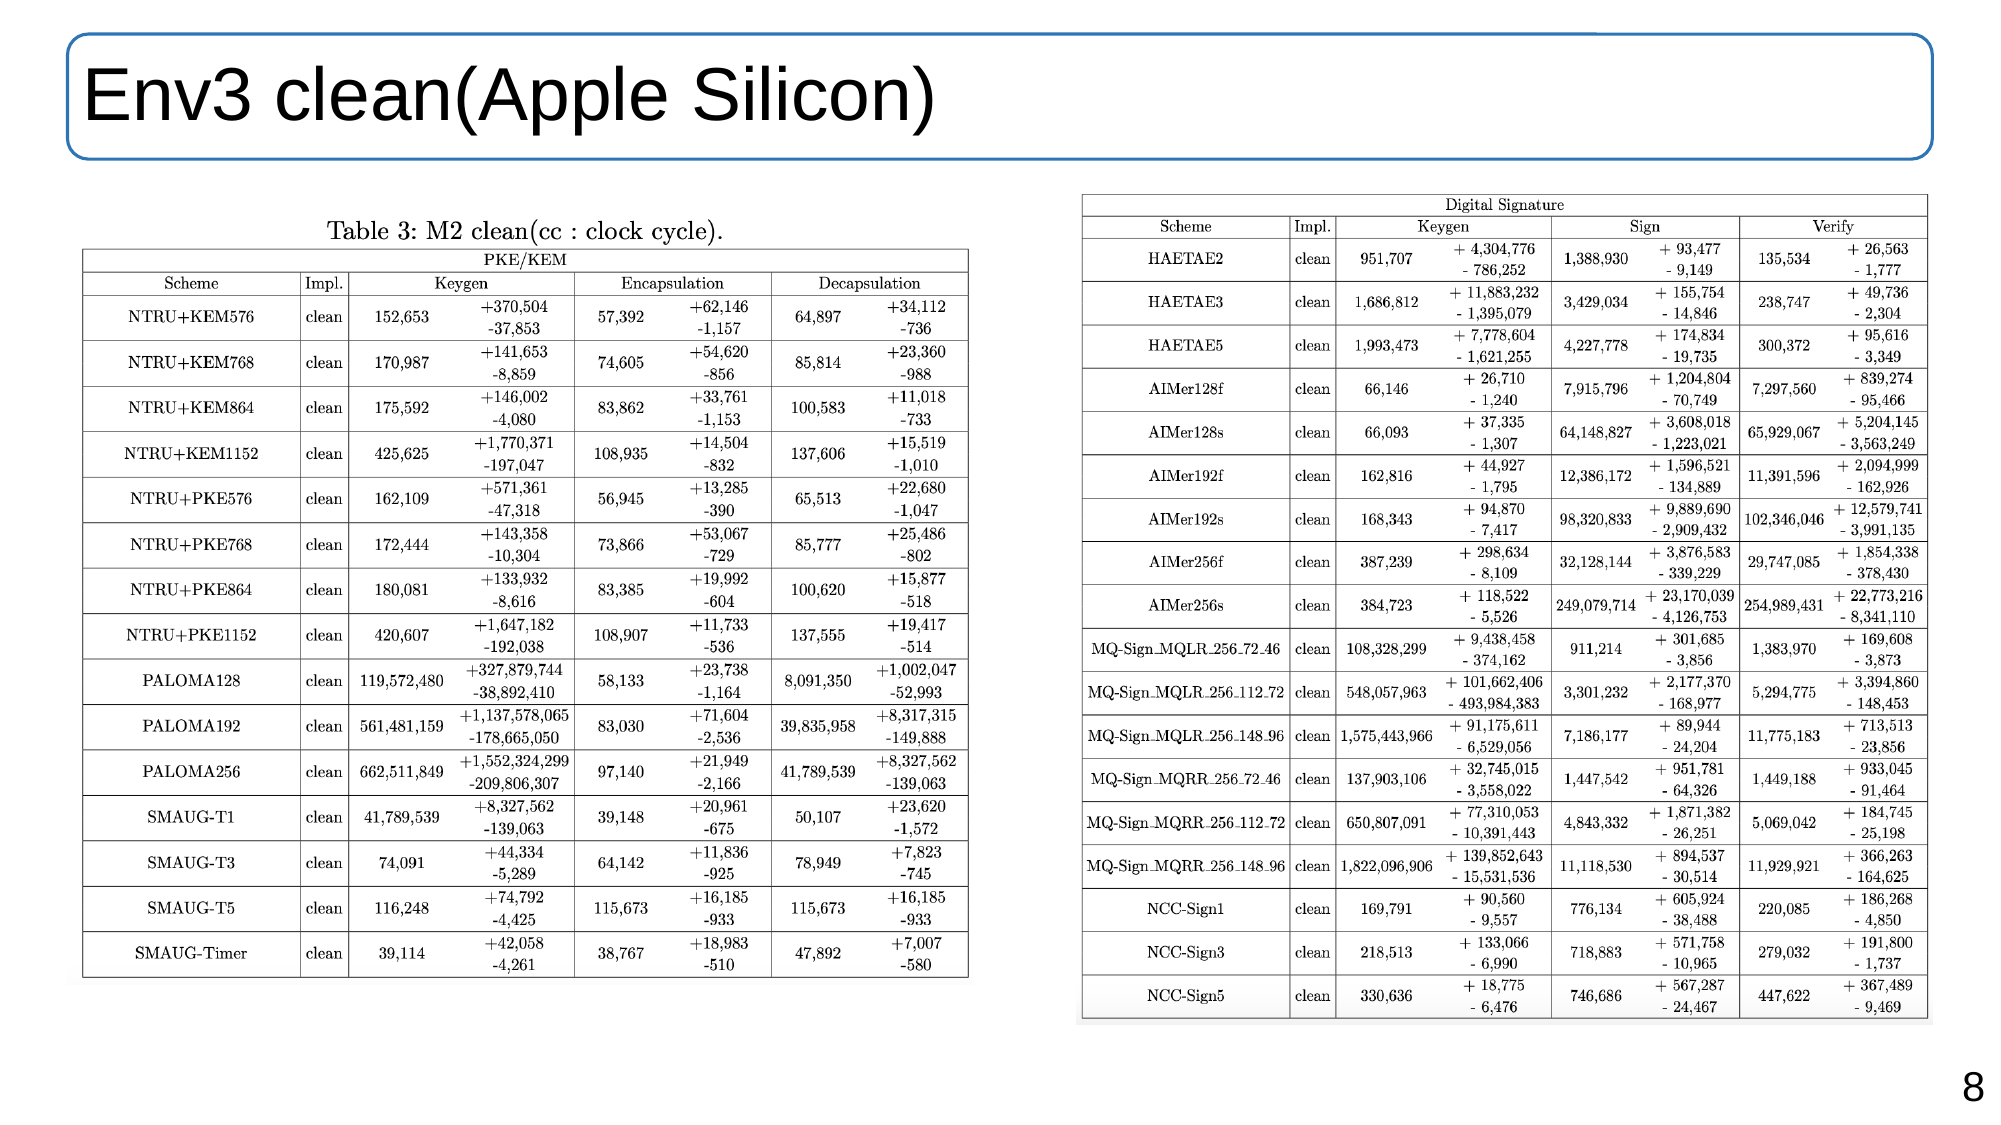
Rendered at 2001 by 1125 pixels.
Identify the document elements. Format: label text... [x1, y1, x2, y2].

picture [1076, 187, 1933, 1025]
title Env3 clean(Apple Silicon) [67, 34, 1933, 160]
picture [67, 202, 974, 985]
